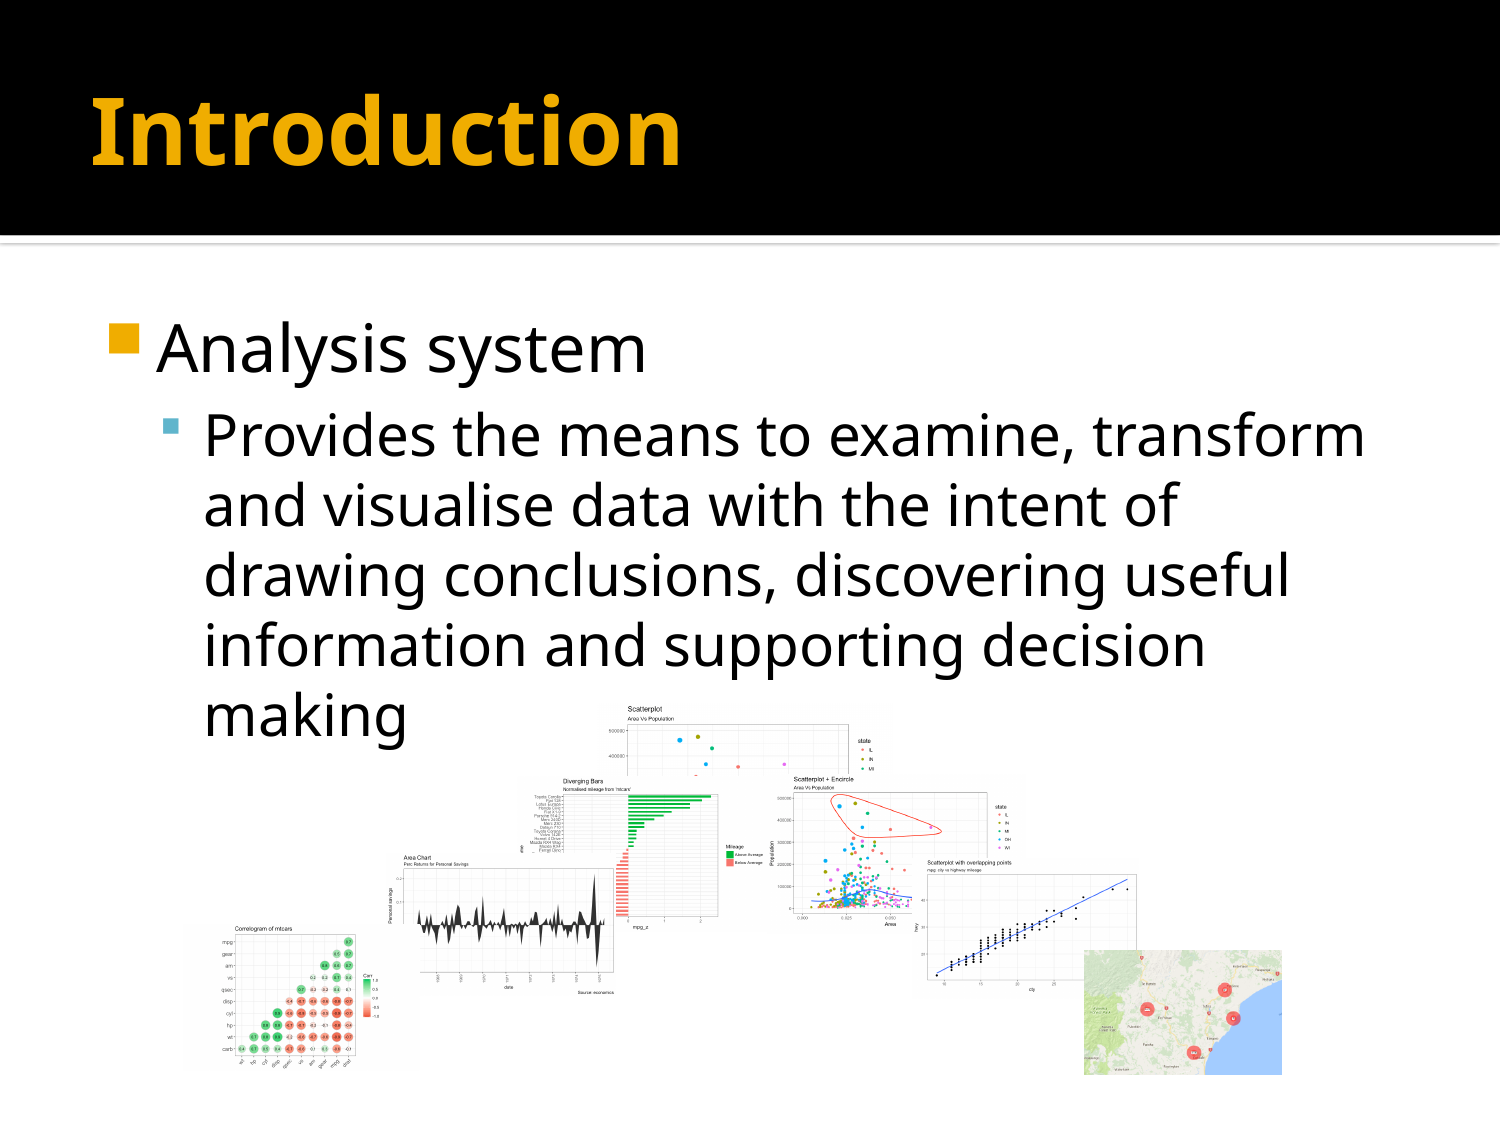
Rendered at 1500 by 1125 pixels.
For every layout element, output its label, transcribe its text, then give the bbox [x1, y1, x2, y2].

list Analysis system Provides the means to examine, transform and visualise data with the intent of drawing conclusions, discovering useful information and supporting decision making [75, 291, 1425, 1050]
picture [182, 703, 1282, 1075]
title Introduction [75, 25, 1425, 231]
